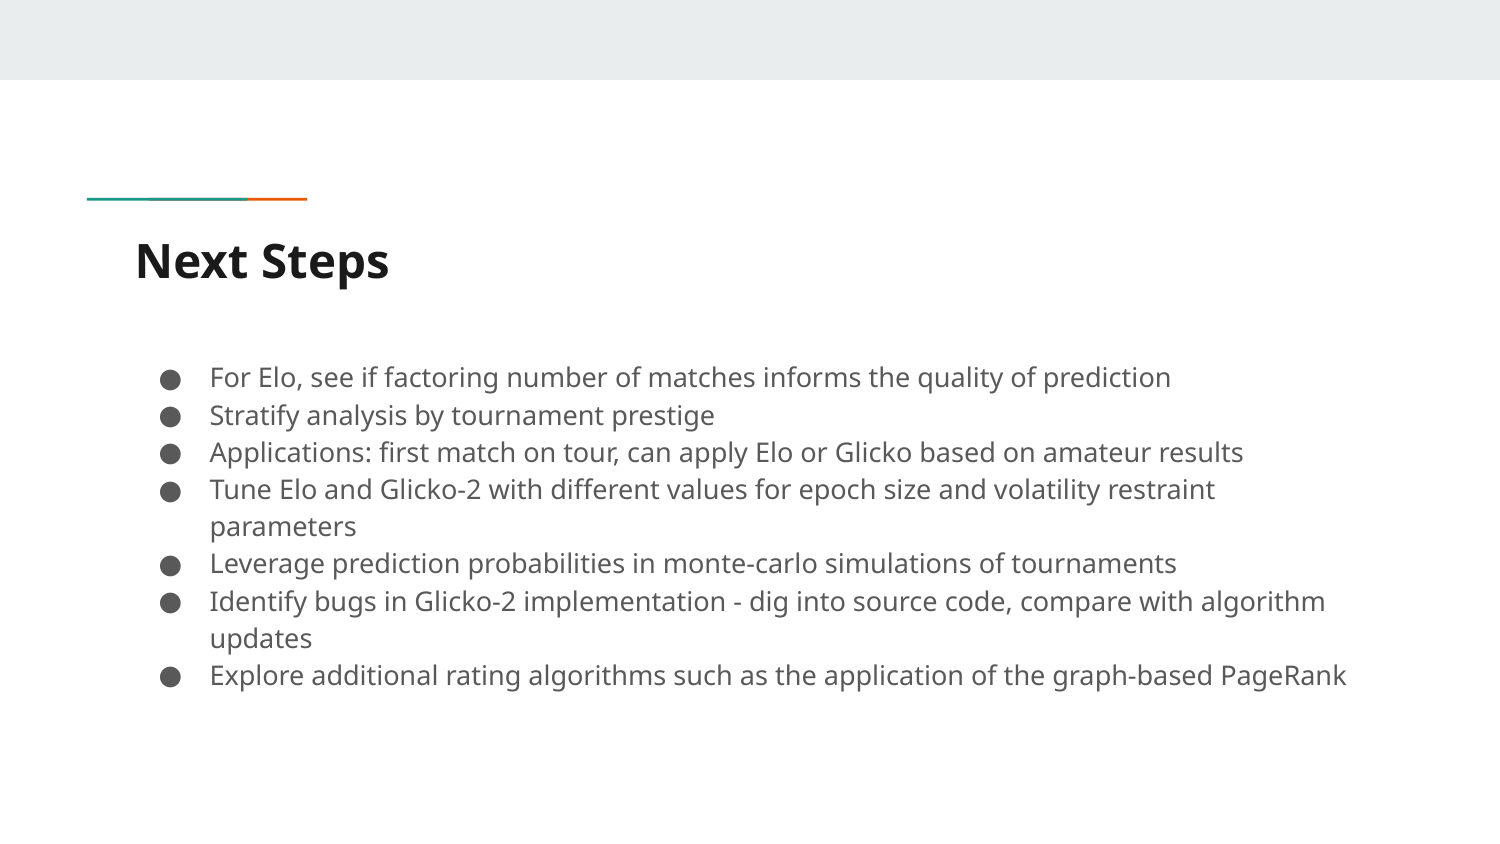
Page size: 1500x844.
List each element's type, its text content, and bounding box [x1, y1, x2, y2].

list For Elo, see if factoring number of matches informs the quality of prediction Stratify analysis by tournament prestige Applications: first match on tour, can apply Elo or Glicko based on amateur results Tune Elo and Glicko-2 with different values for epoch size and volatility restraint parameters Leverage prediction probabilities in monte-carlo simulations of tournaments Identify bugs in Glicko-2 implementation - dig into source code, compare with algorithm updates Explore additional rating algorithms such as the application of the graph-based PageRank [119, 341, 1381, 712]
title Next Steps [119, 216, 1381, 305]
